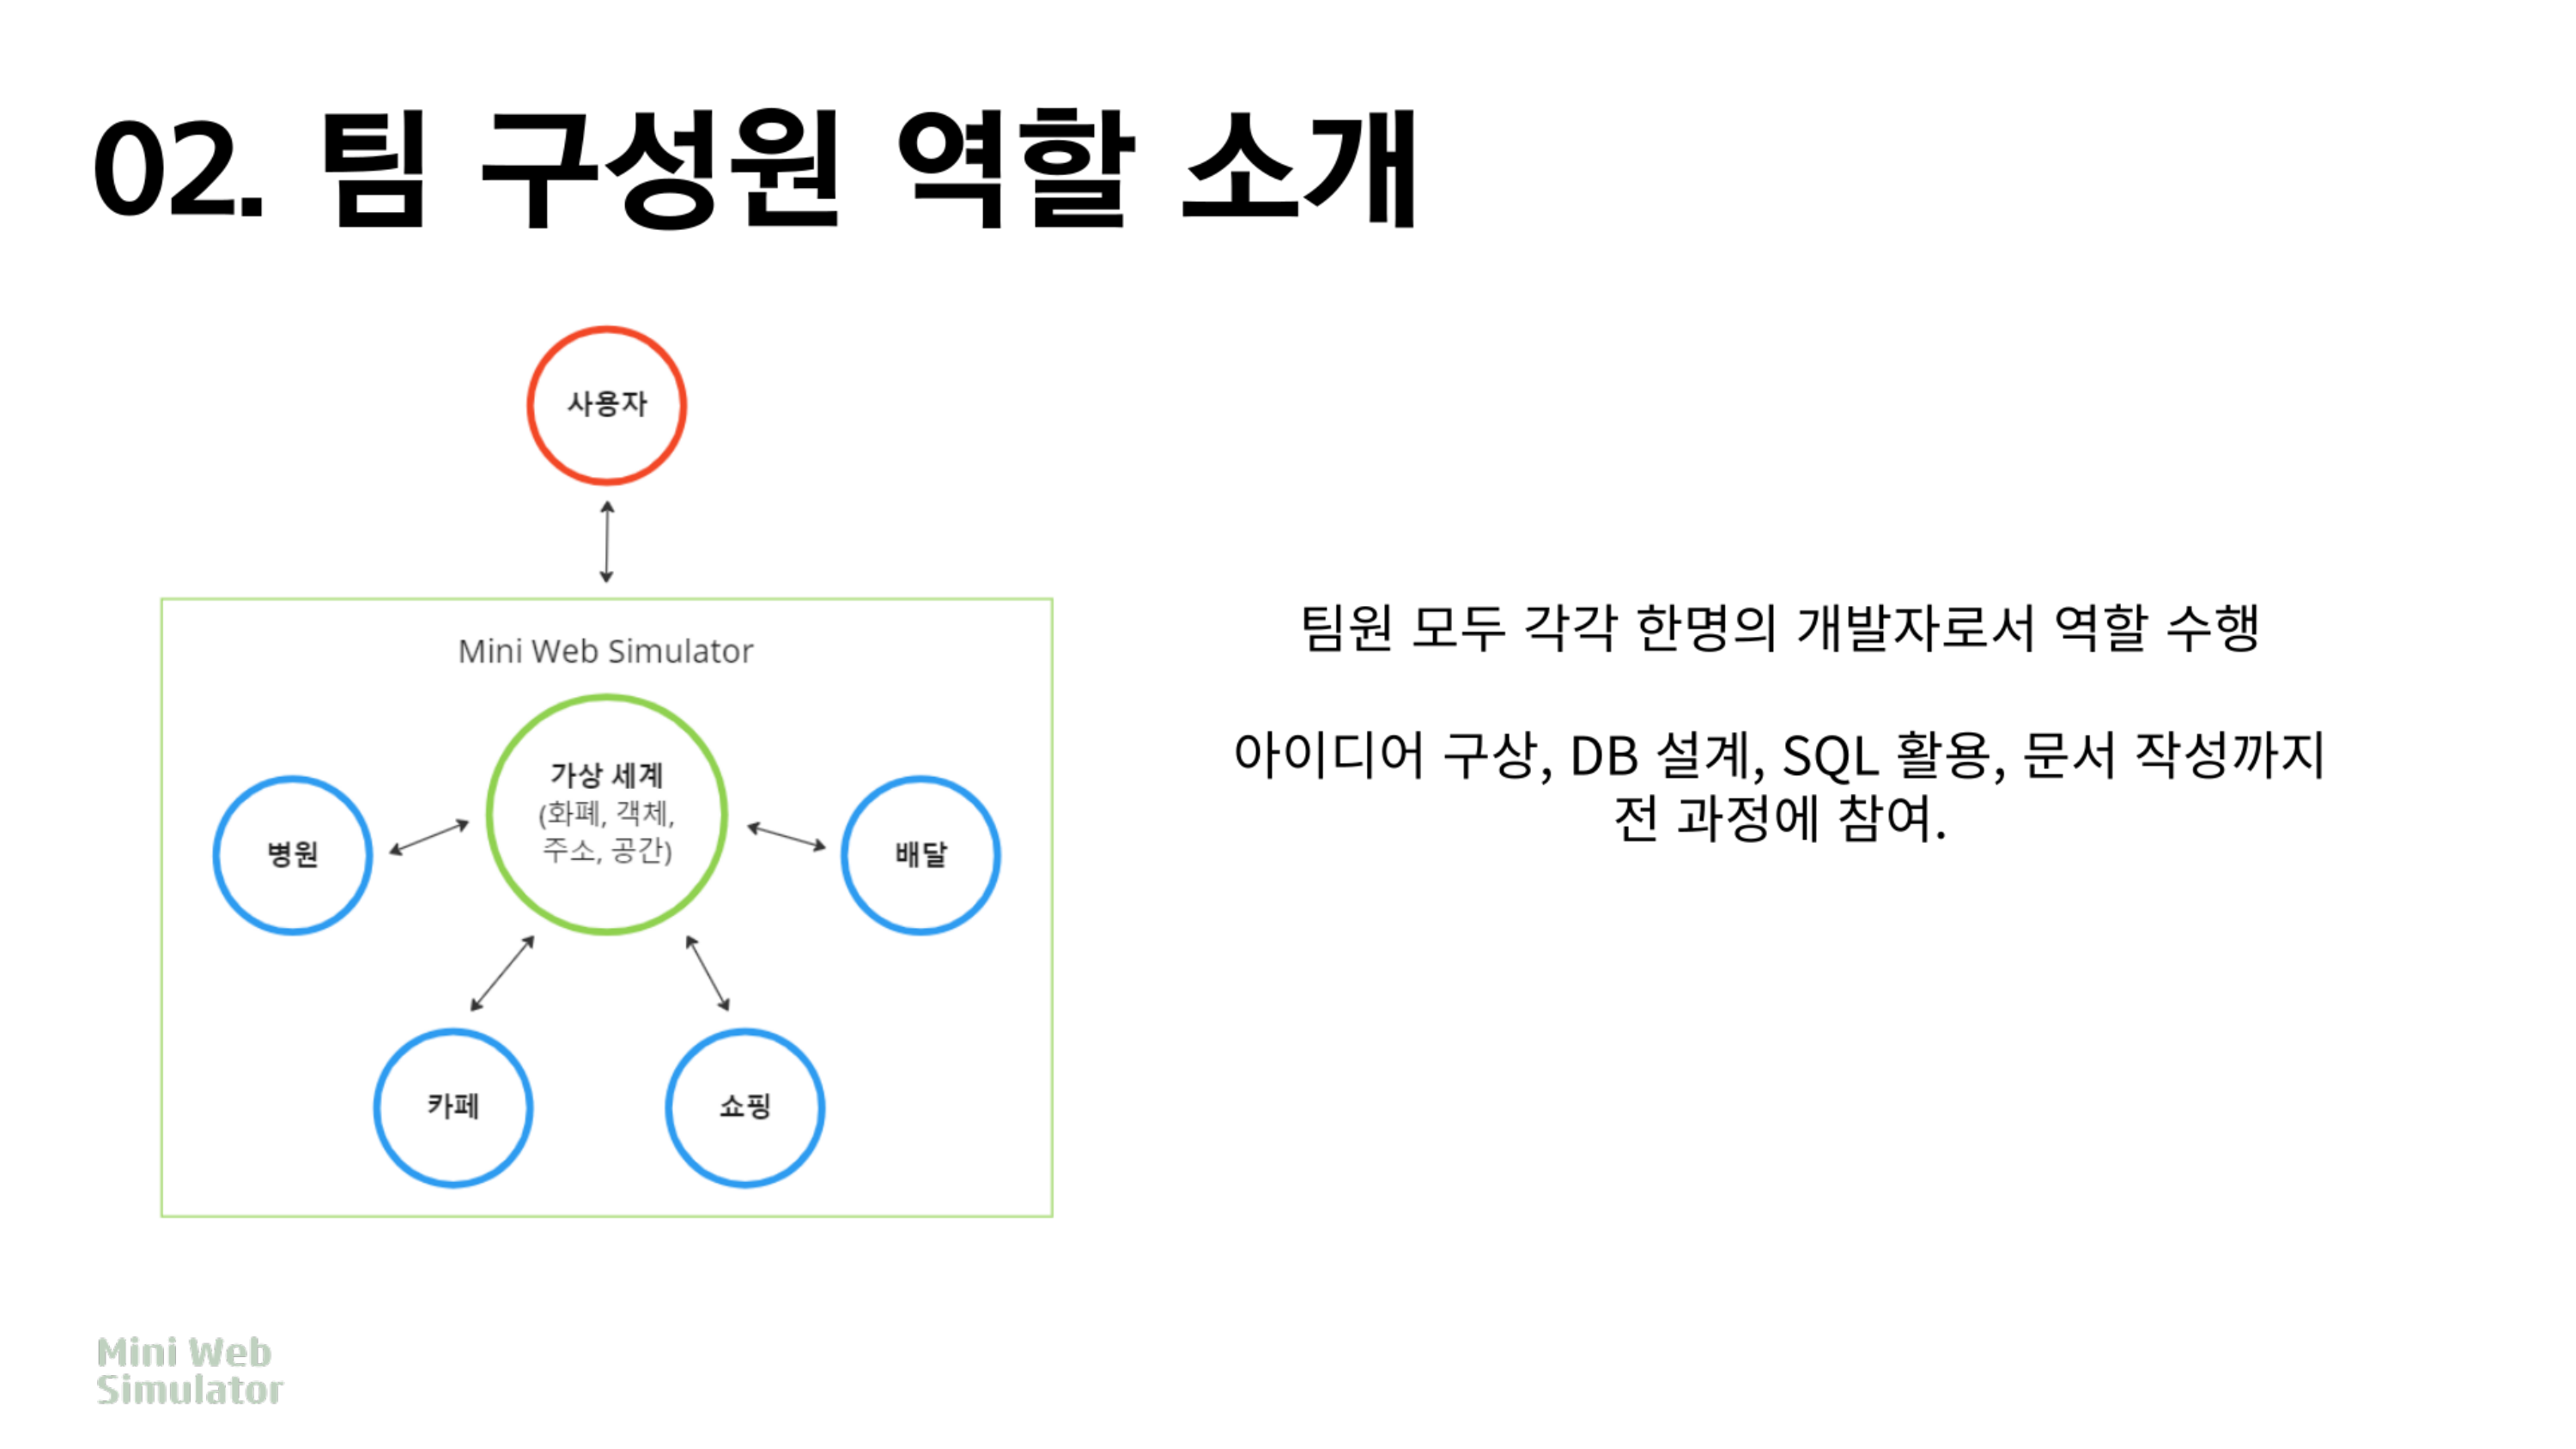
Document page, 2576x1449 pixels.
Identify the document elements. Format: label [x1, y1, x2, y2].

text_box [95, 266, 1113, 1277]
picture [1106, 584, 2351, 867]
picture [90, 1325, 300, 1432]
picture [71, 57, 1482, 294]
